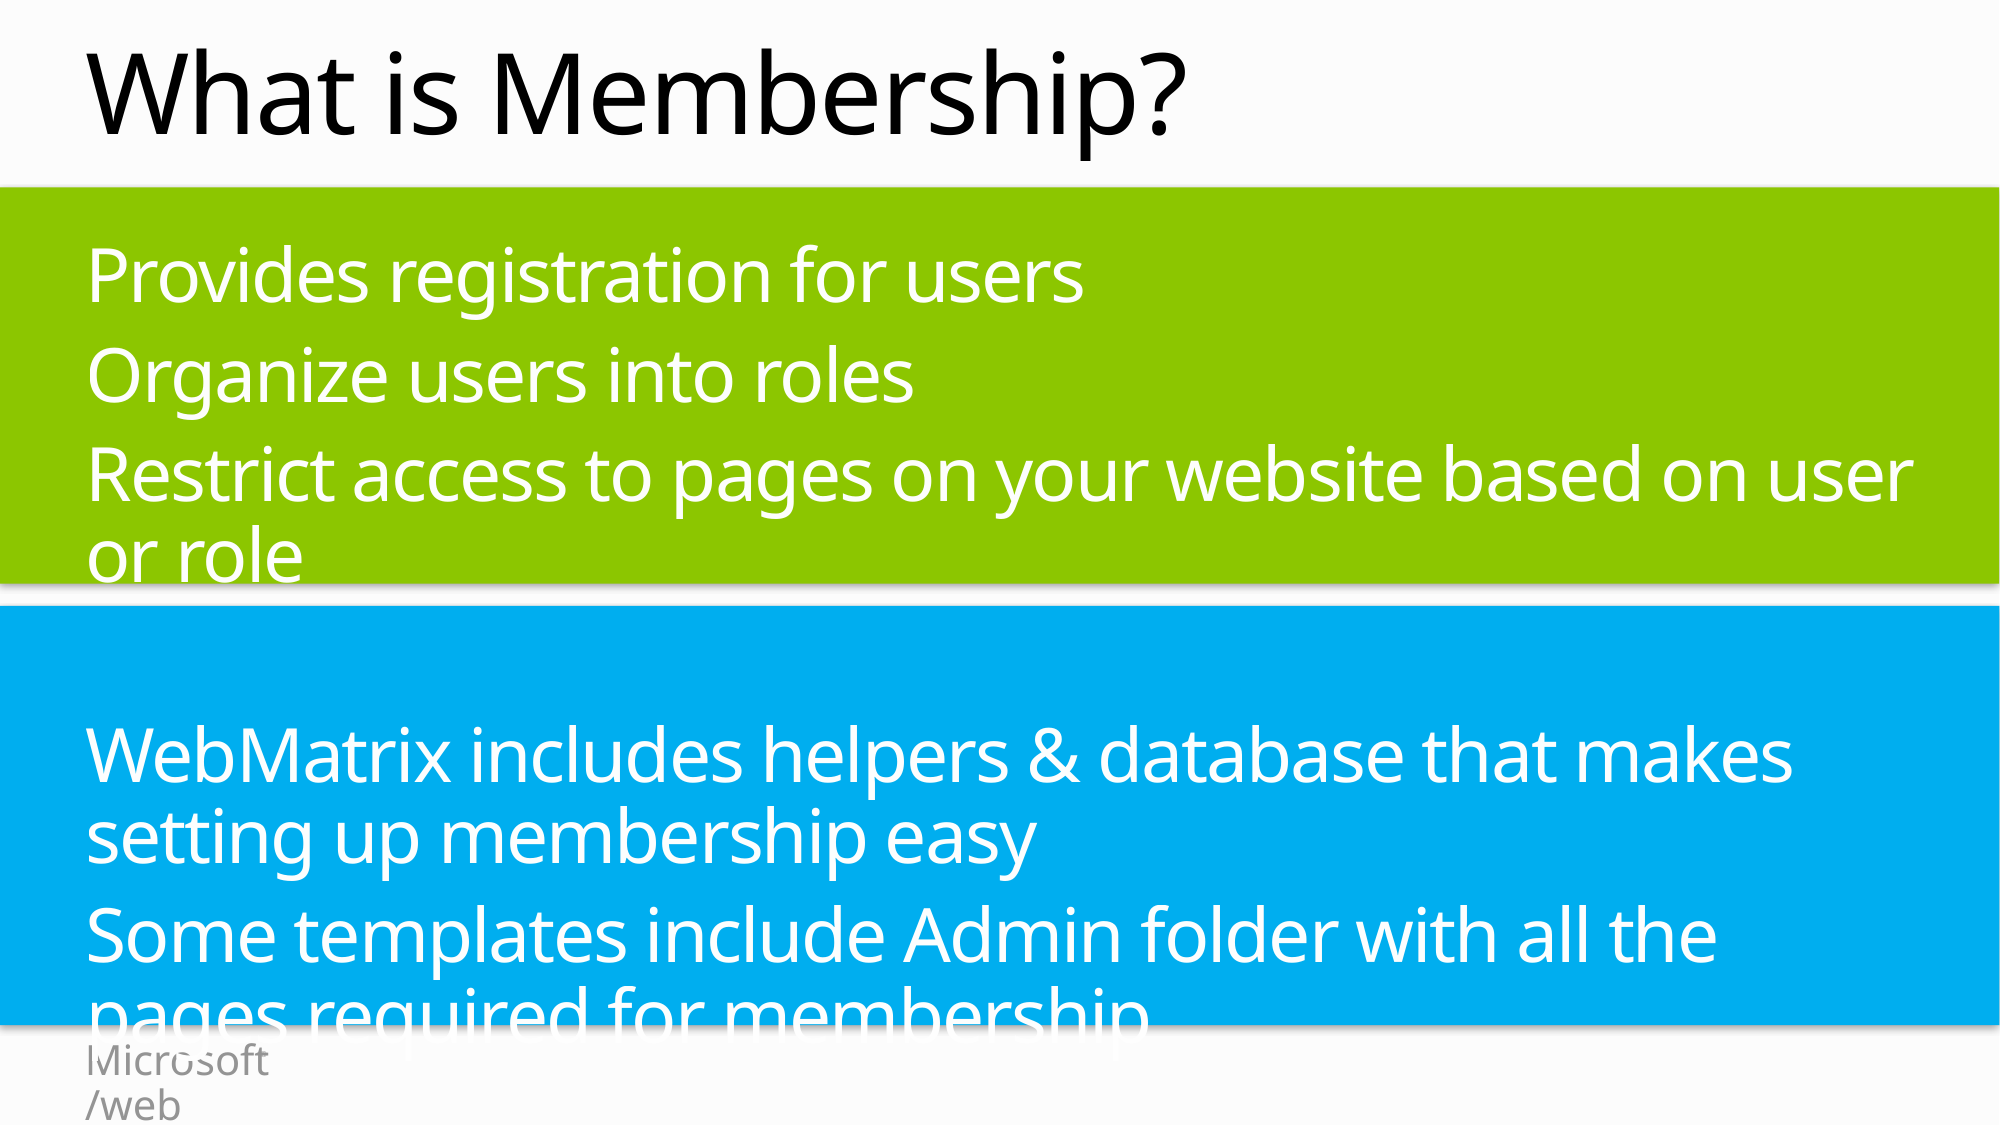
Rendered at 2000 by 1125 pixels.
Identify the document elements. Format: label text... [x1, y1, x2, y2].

text_box [0, 605, 2000, 1026]
title What is Membership? [85, 37, 1914, 161]
text_box [0, 186, 2000, 584]
list Provides registration for users Organize users into roles Restrict access to pages on your website based on user or role WebMatrix includes helpers & database that makes setting up membership easy Some templates include Admin folder with all the pages required for membership [85, 237, 1914, 987]
